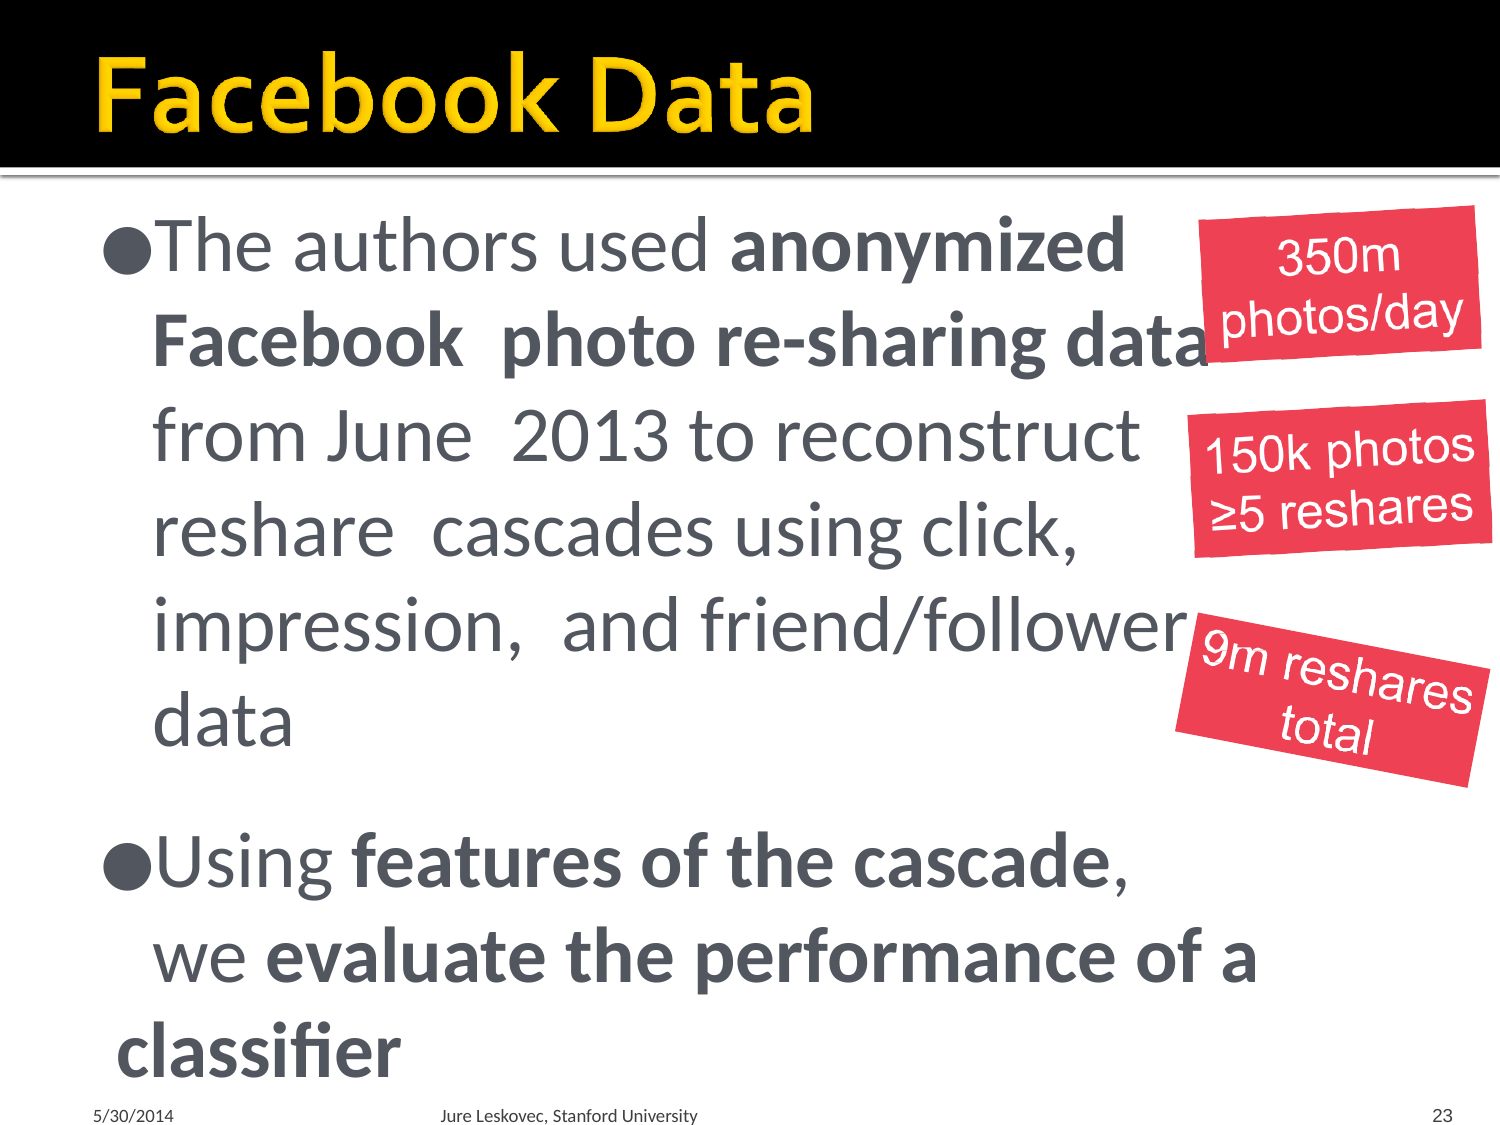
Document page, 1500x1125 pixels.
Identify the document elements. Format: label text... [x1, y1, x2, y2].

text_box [1202, 629, 1268, 676]
text_box Jure Leskovec, Stanford University [438, 1104, 703, 1125]
text_box [1282, 653, 1472, 755]
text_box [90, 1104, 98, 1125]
text_box [0, 0, 1500, 168]
text_box [1187, 399, 1493, 559]
text_box [1198, 205, 1482, 363]
picture [0, 175, 1500, 183]
slide_number ‹#› [1428, 1104, 1455, 1125]
text_box The authors used anonymized Facebook photo re-sharing data from June 2013 to reconstruct reshare cascades using click, impression, and friend/follower data Using features of the cascade, we evaluate the performance of a classifier [98, 191, 1280, 1125]
text_box [1297, 665, 1491, 788]
text_box [1175, 612, 1408, 752]
text_box [98, 51, 812, 134]
